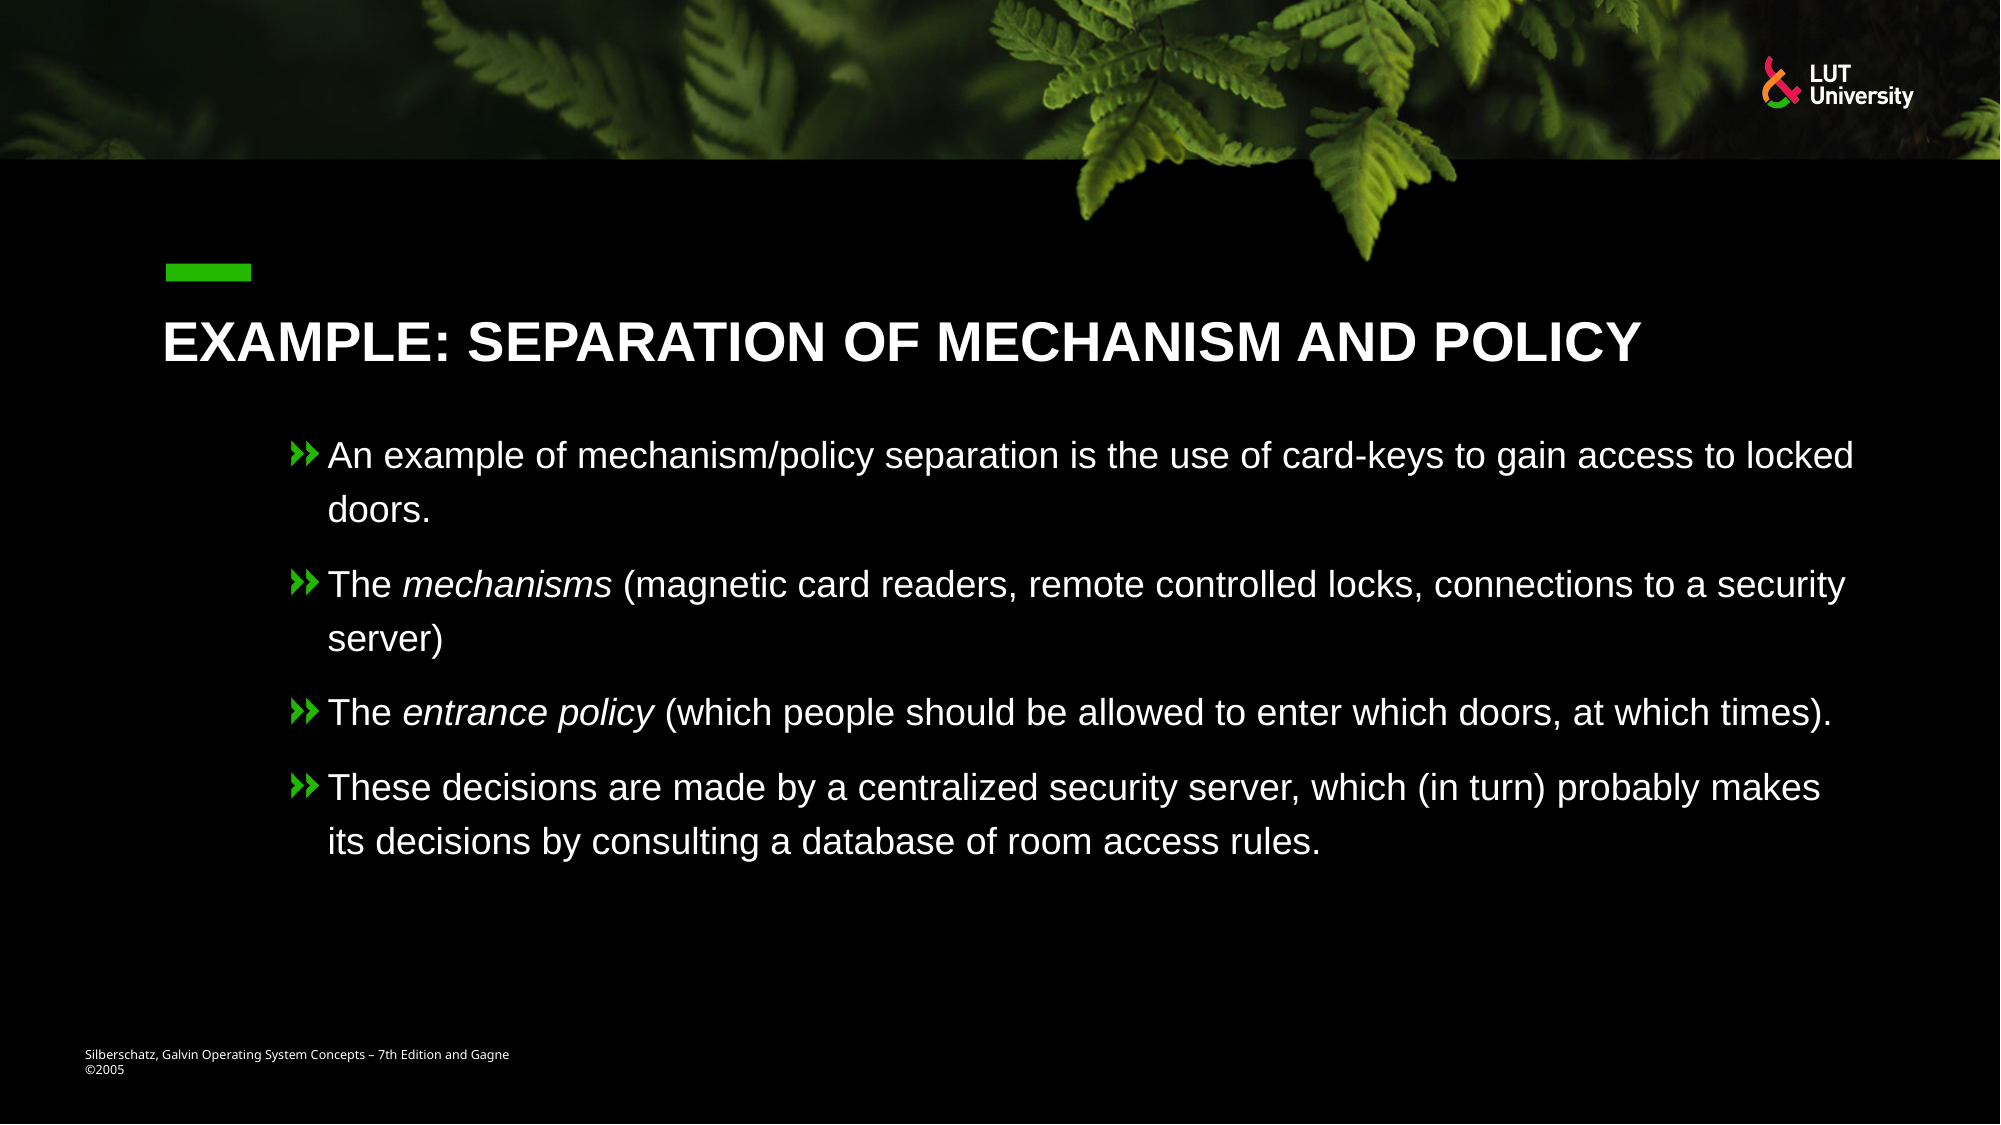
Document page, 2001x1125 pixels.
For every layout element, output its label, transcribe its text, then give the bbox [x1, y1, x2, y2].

title Example: Separation of Mechanism and Policy [147, 305, 1949, 382]
text_box Silberschatz, Galvin Operating System Concepts – 7th Edition and Gagne ©2005 [70, 1039, 552, 1084]
list An example of mechanism/policy separation is the use of card-keys to gain access to locked doors. The mechanisms (magnetic card readers, remote controlled locks, connections to a security server) The entrance policy (which people should be allowed to enter which doors, at which times). These decisions are made by a centralized security server, which (in turn) probably makes its decisions by consulting a database of room access rules. [275, 414, 1873, 1026]
picture [0, 0, 2000, 1124]
